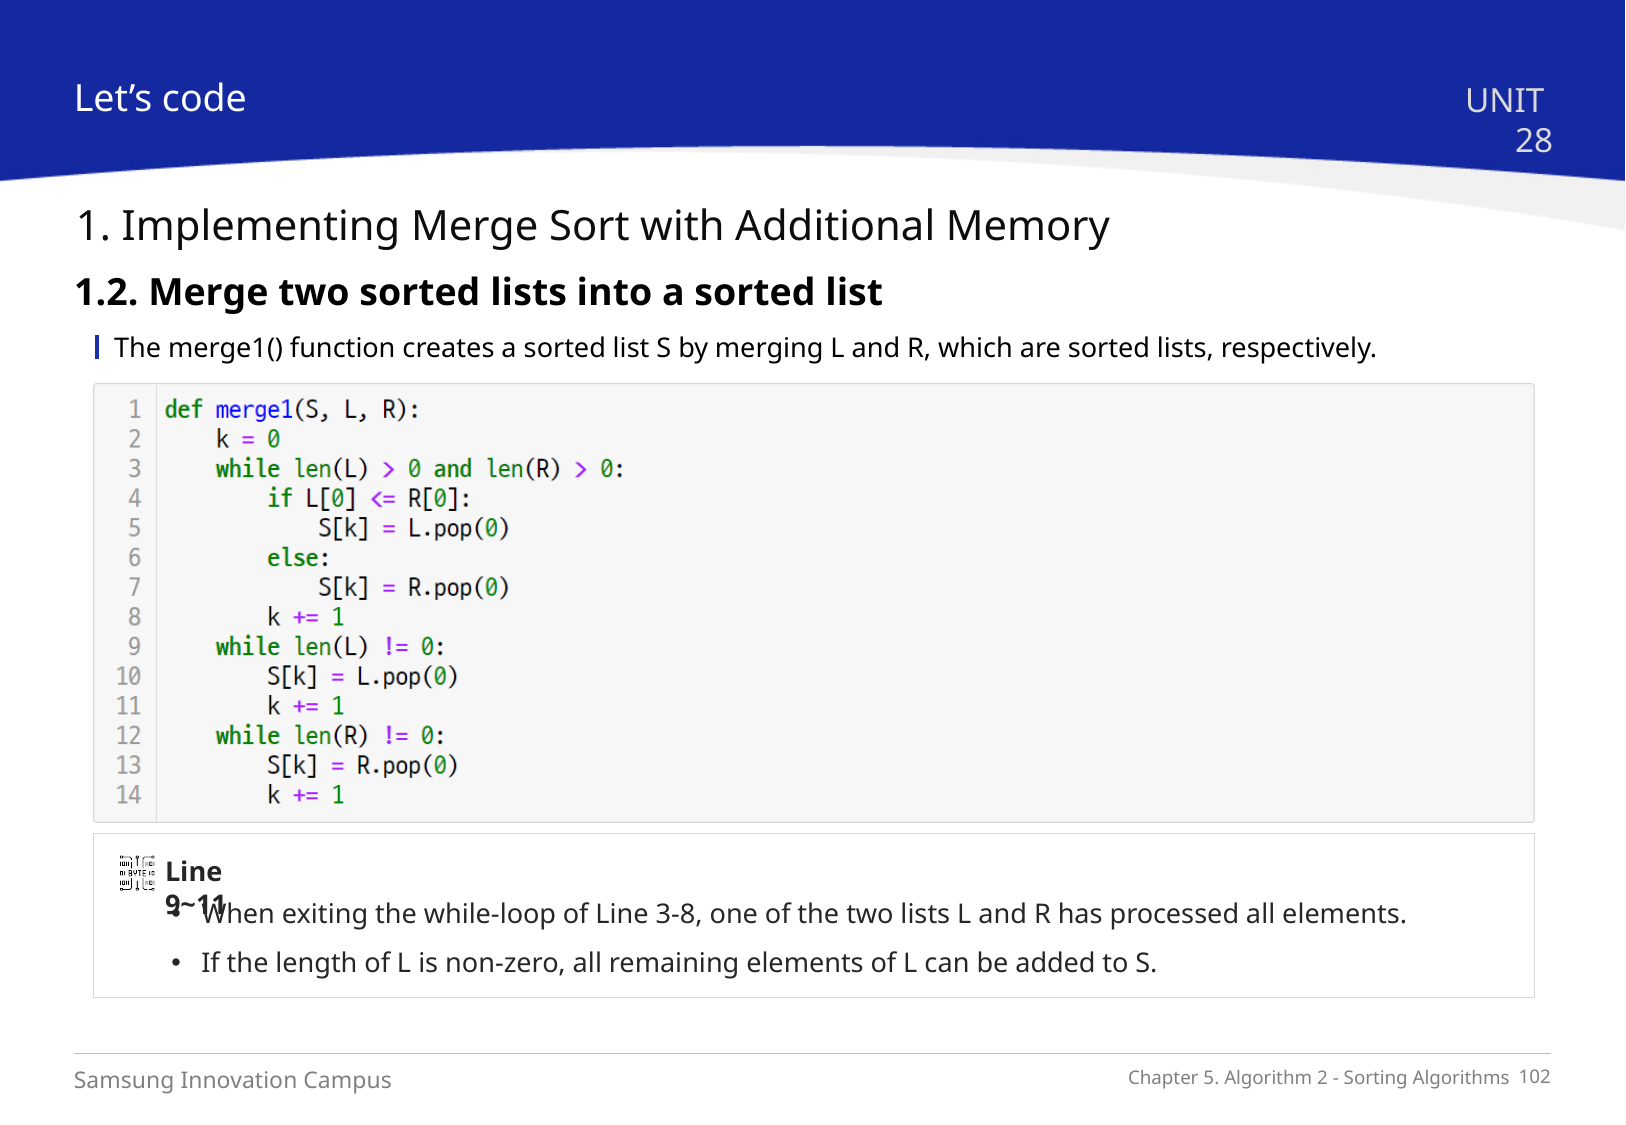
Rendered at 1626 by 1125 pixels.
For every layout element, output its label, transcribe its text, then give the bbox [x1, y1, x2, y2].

picture [0, 0, 1625, 1125]
text_box The merge1() function creates a sorted list S by merging L and R, which are sorted lists, respectively. [94, 330, 1554, 364]
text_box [93, 833, 1535, 998]
text_box 1. Implementing Merge Sort with Additional Memory [75, 198, 1554, 250]
text_box UNIT 28 [1422, 78, 1554, 159]
text_box 1.2. Merge two sorted lists into a sorted list [59, 260, 1117, 320]
text_box Let’s code [73, 73, 981, 120]
